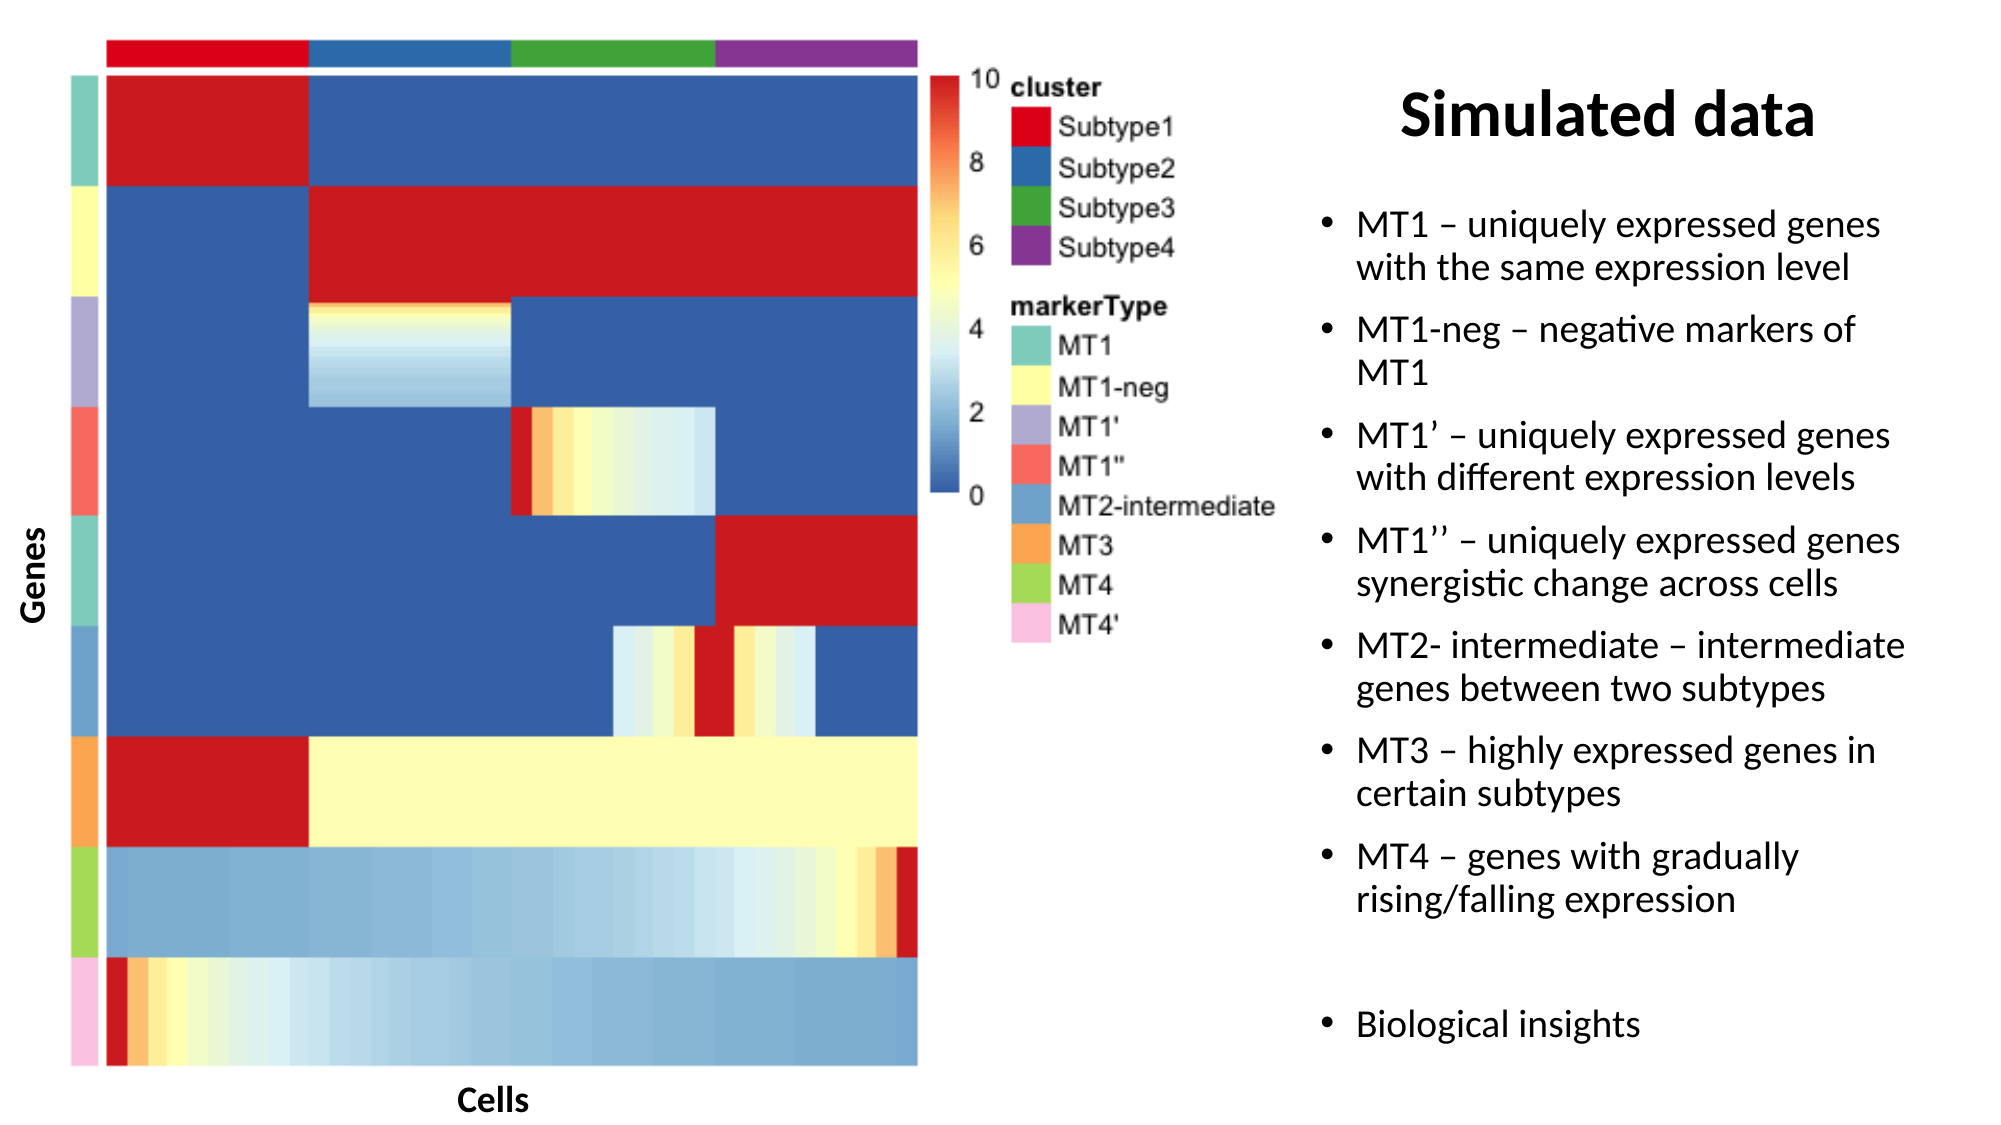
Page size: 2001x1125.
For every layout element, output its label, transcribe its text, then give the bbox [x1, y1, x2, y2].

text_box Genes [0, 512, 55, 640]
picture [55, 24, 1306, 1081]
text_box MT1 – uniquely expressed genes with the same expression level MT1-neg – negative markers of MT1 MT1’ – uniquely expressed genes with different expression levels MT1’’ – uniquely expressed genes synergistic change across cells MT2- intermediate – intermediate genes between two subtypes MT3 – highly expressed genes in certain subtypes MT4 – genes with gradually rising/falling expression Biological insights [1306, 195, 1948, 1069]
text_box Simulated data [1385, 62, 1832, 157]
text_box Cells [442, 1081, 545, 1125]
